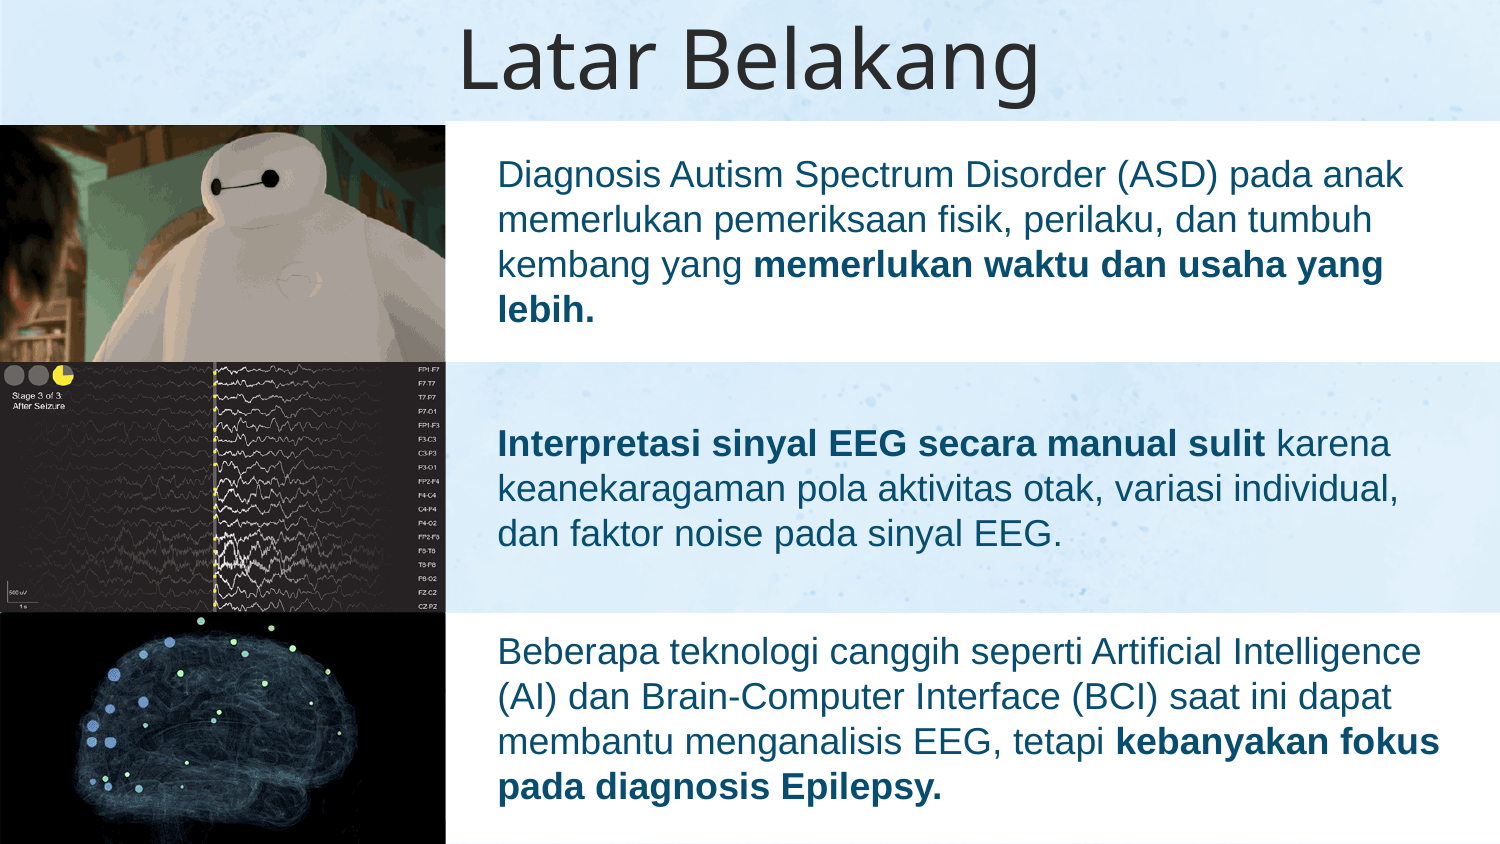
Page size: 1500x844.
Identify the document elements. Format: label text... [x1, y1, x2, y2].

table_cell [451, 364, 1500, 611]
text_box [450, 611, 1500, 844]
picture [0, 125, 446, 844]
text_box Diagnosis Autism Spectrum Disorder (ASD) pada anak memerlukan pemeriksaan fisik, perilaku, dan tumbuh kembang yang memerlukan waktu dan usaha yang lebih. [482, 142, 1451, 338]
title Latar Belakang [0, 0, 1500, 122]
text_box Interpretasi sinyal EEG secara manual sulit karena keanekaragaman pola aktivitas otak, variasi individual, dan faktor noise pada sinyal EEG. [482, 411, 1451, 562]
text_box Beberapa teknologi canggih seperti Artificial Intelligence (AI) dan Brain-Computer Interface (BCI) saat ini dapat membantu menganalisis EEG, tetapi kebanyakan fokus pada diagnosis Epilepsy. [482, 619, 1471, 815]
text_box [444, 122, 1500, 364]
